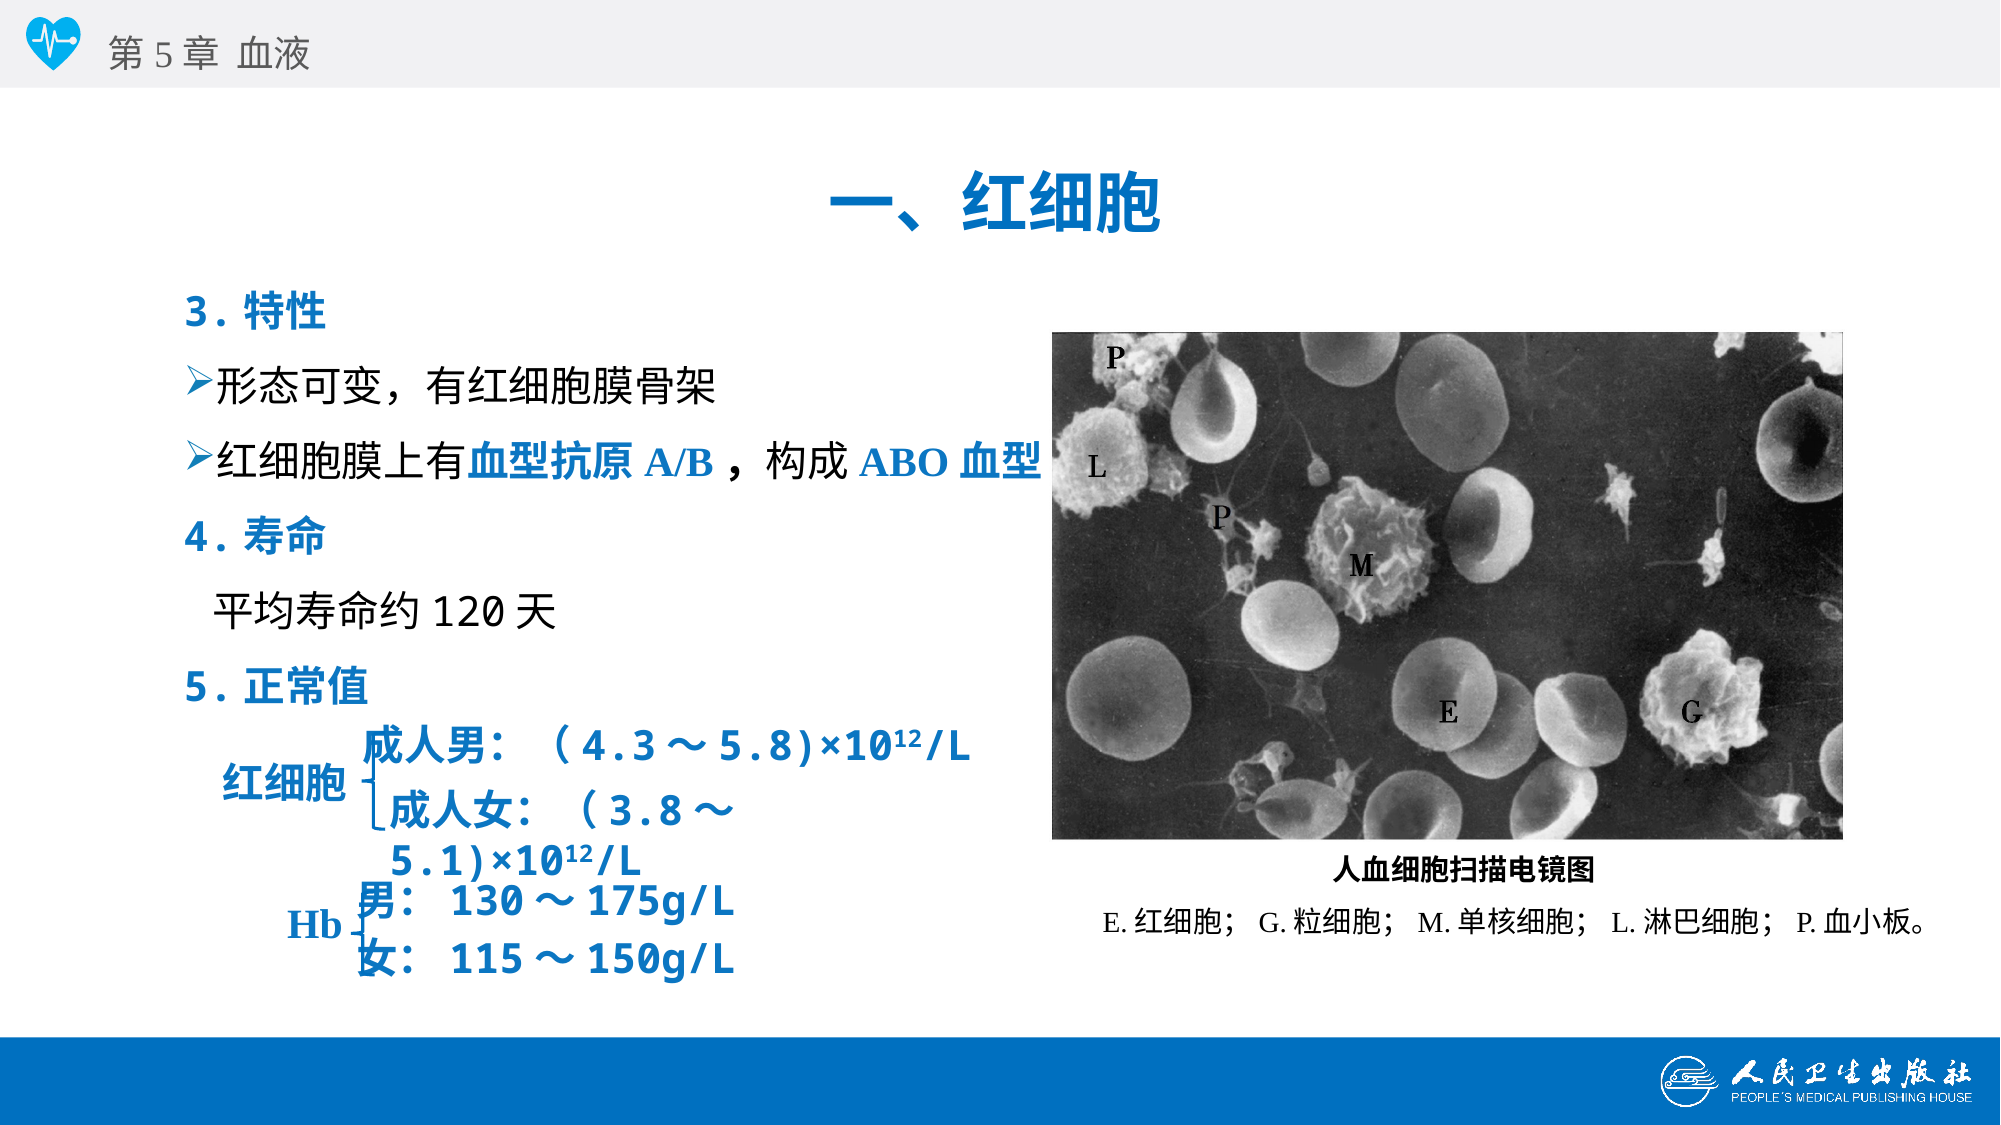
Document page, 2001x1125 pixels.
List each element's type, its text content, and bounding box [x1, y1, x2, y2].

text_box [1049, 329, 1928, 941]
picture [0, 88, 2001, 1125]
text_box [168, 252, 1104, 993]
text_box 一、红细胞 [142, 113, 1849, 249]
text_box 第5章 血液 [93, 0, 489, 83]
